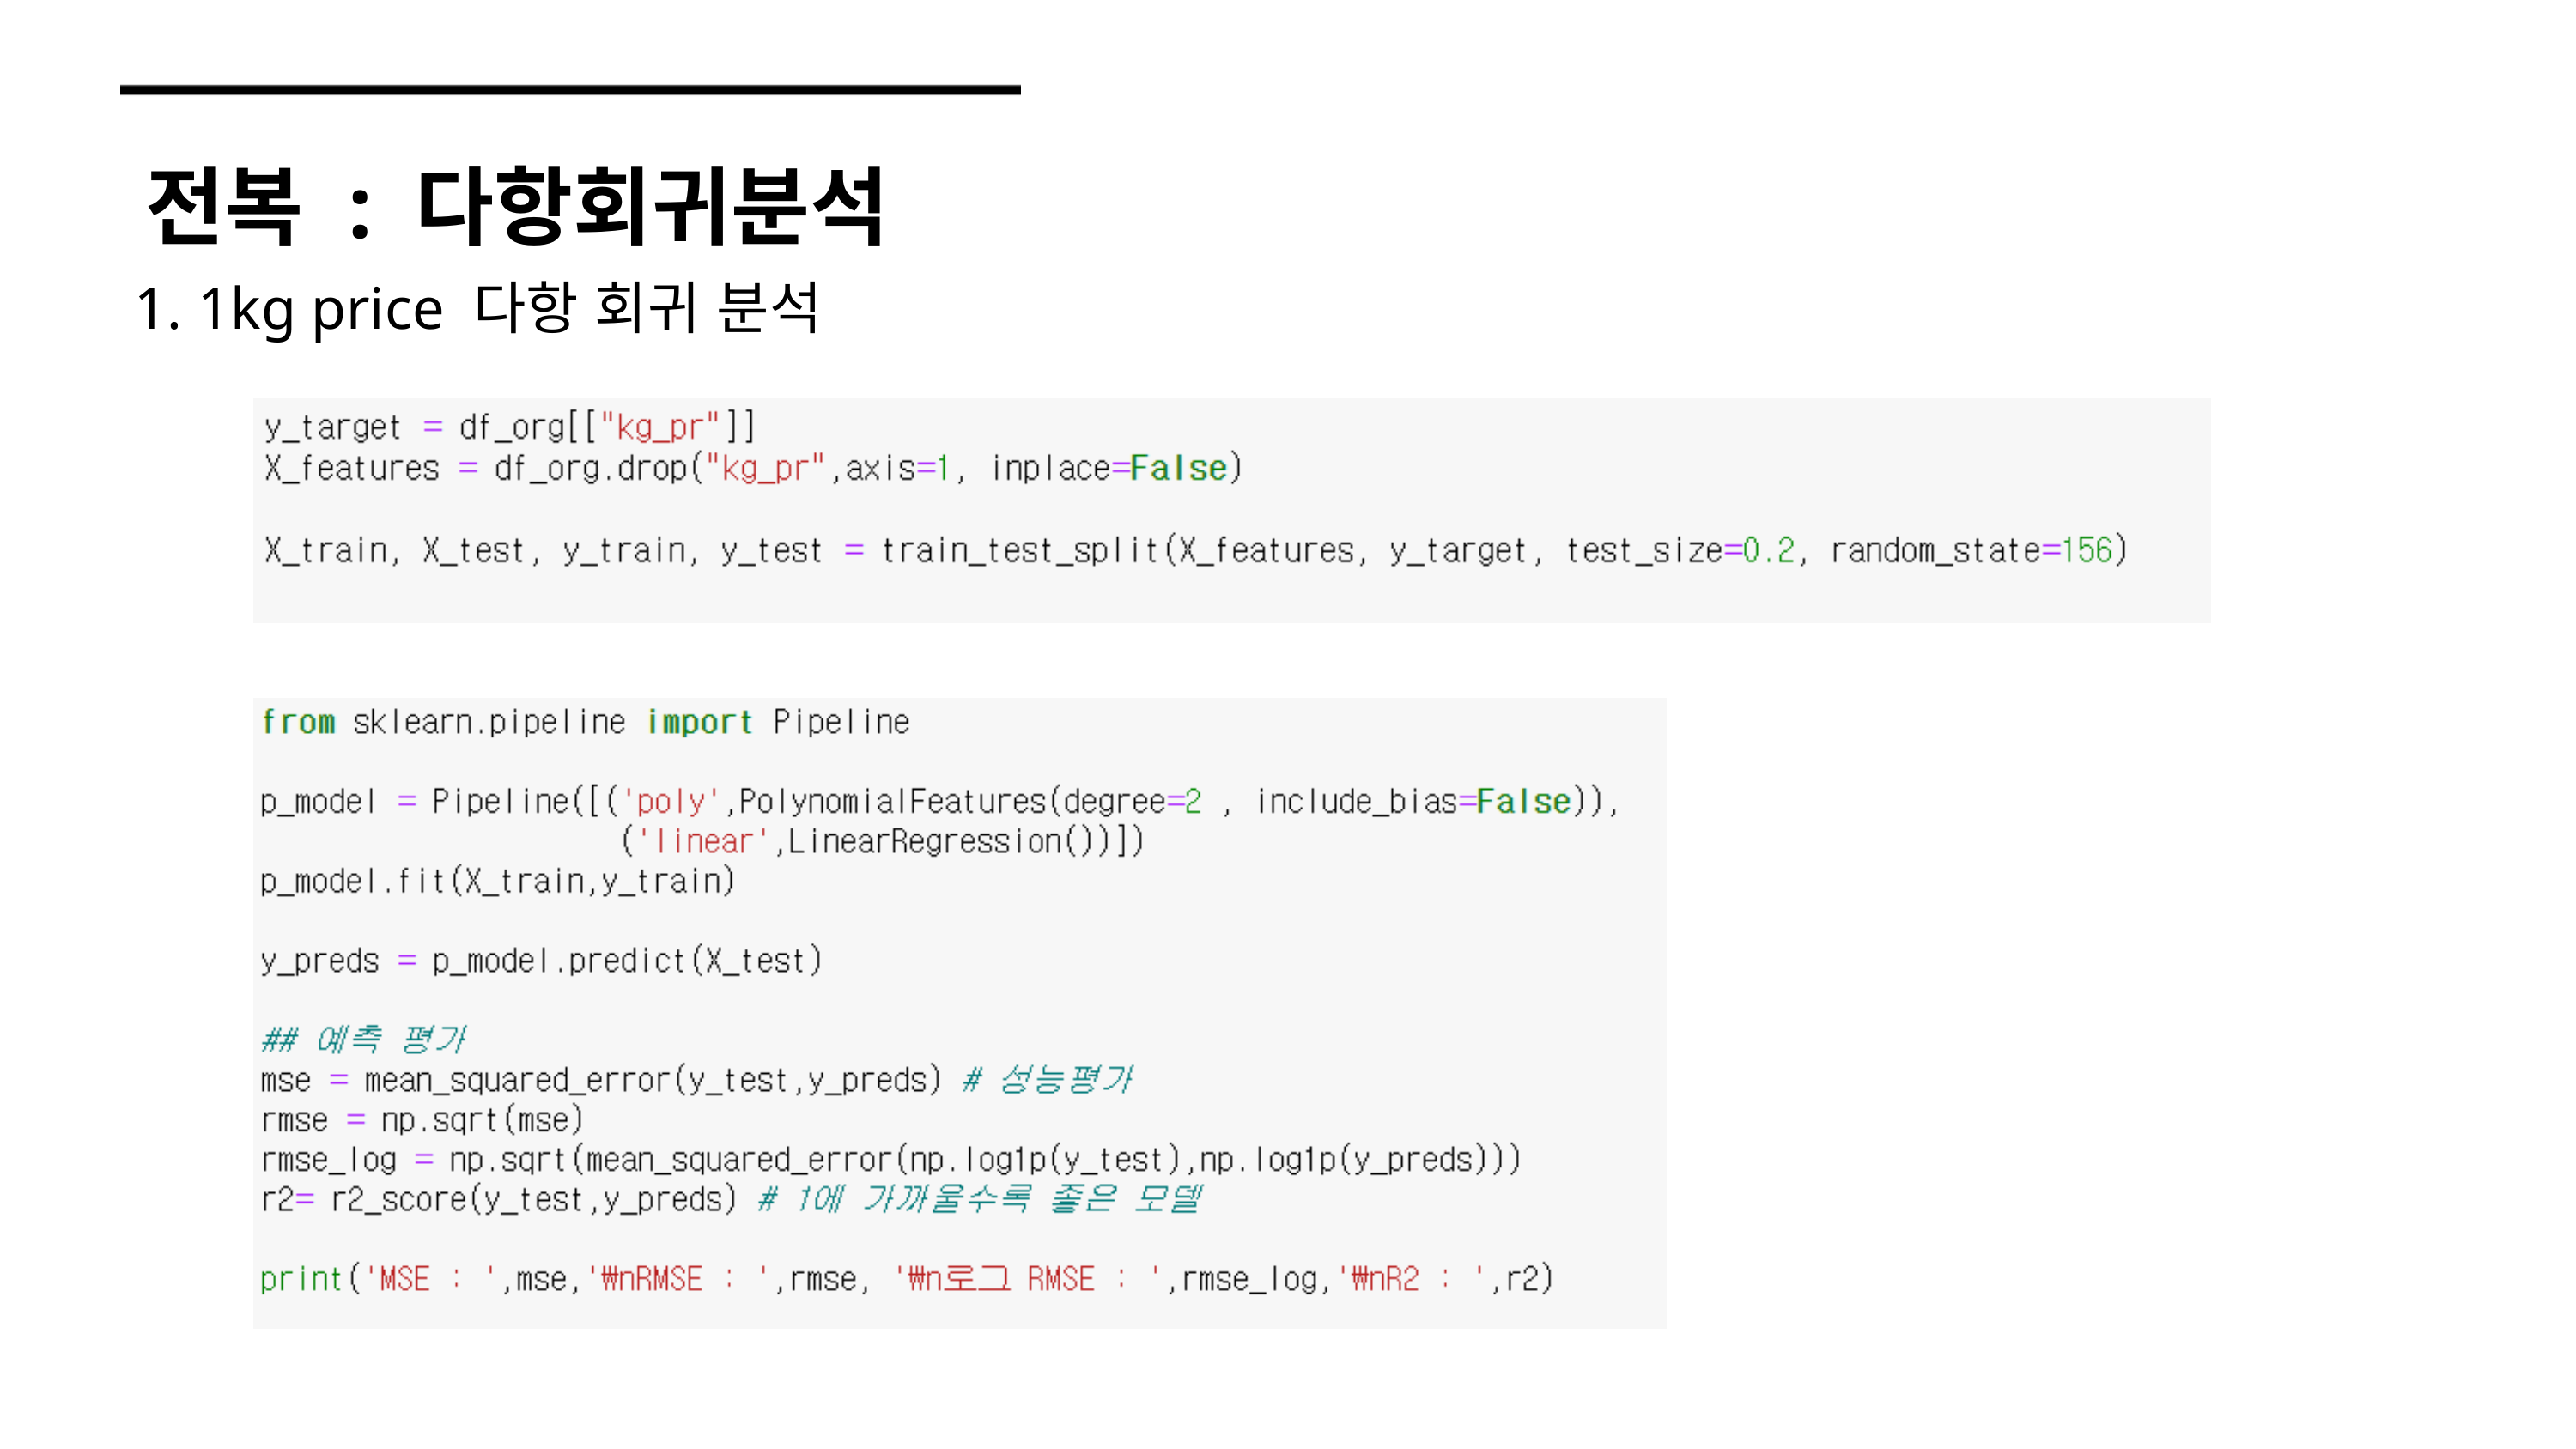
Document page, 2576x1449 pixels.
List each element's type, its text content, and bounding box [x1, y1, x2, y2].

text_box 1. 1kg price 다항 회귀 분석 [121, 265, 2559, 347]
text_box 전복 : 다항회귀분석 [132, 166, 1449, 242]
picture [253, 698, 1668, 1330]
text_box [120, 71, 1022, 109]
picture [253, 397, 2212, 623]
